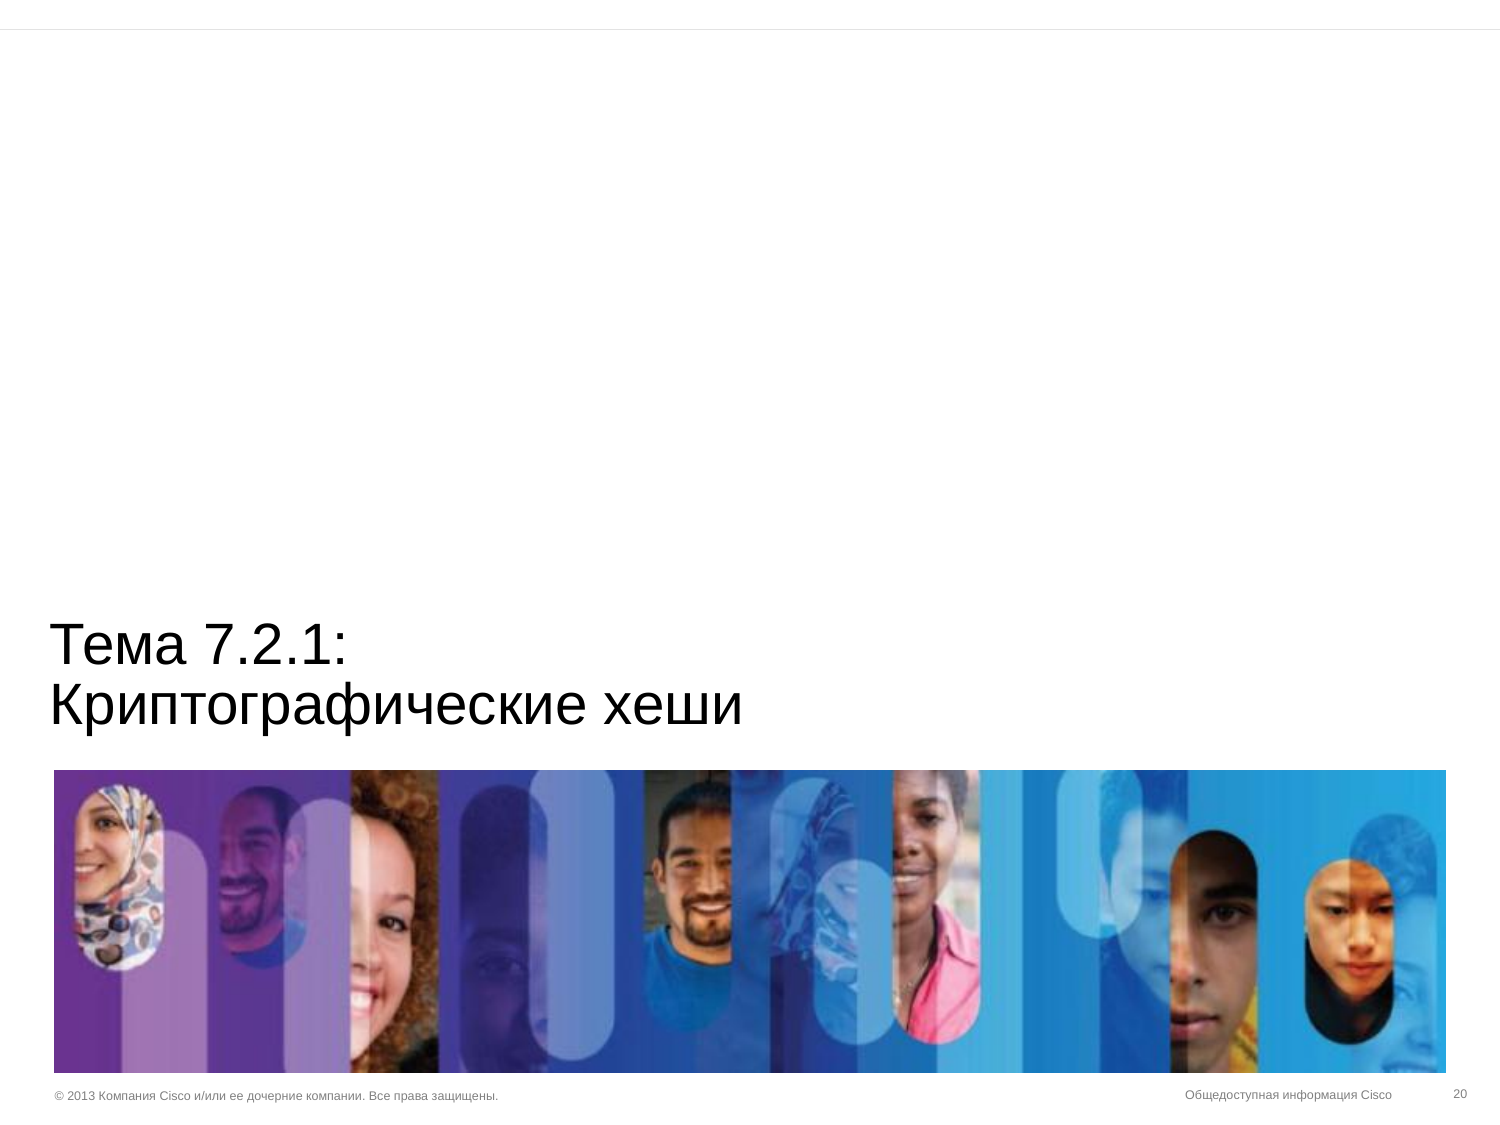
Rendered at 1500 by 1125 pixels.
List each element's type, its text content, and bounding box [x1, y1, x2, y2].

picture [54, 770, 1446, 1073]
title Тема 7.2.1: Криптографические хеши [36, 65, 1439, 744]
